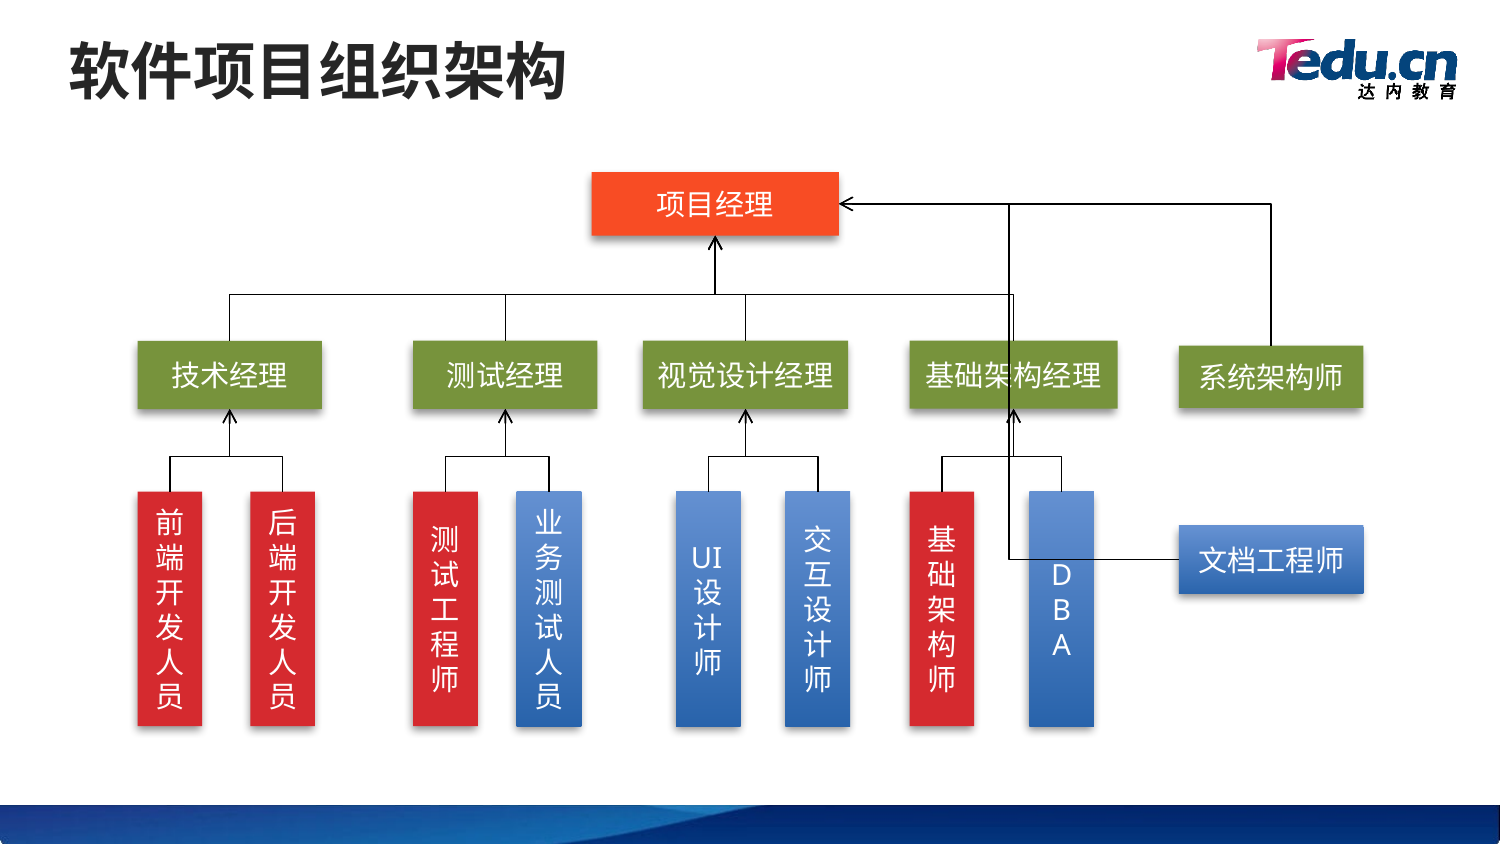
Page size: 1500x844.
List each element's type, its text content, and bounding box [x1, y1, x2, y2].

text_box 基础架构师 [909, 572, 975, 727]
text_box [214, 423, 298, 478]
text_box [158, 420, 242, 481]
picture [1234, 8, 1471, 115]
picture [0, 805, 1500, 844]
text_box 项目经理 [591, 172, 804, 236]
text_box 业务测试人员 [516, 491, 582, 727]
text_box 技术经理 [137, 340, 322, 410]
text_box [419, 45, 526, 532]
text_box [531, 428, 569, 473]
text_box 视觉设计经理 [642, 340, 804, 409]
text_box 测试工程师 [413, 535, 478, 727]
text_box 交互设计师 [785, 491, 851, 727]
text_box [685, 431, 733, 469]
text_box 后端开发人员 [250, 491, 315, 727]
text_box 测试经理 [531, 340, 598, 409]
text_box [677, 272, 784, 304]
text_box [811, 138, 918, 438]
text_box 前端开发人员 [137, 491, 203, 727]
title 软件项目组织架构 [53, 20, 1378, 119]
text_box DBA [1029, 572, 1094, 727]
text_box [838, 203, 1180, 560]
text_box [984, 58, 1127, 492]
text_box UI设计师 [676, 491, 741, 727]
text_box 系统架构师 [1186, 345, 1364, 408]
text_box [740, 413, 824, 487]
text_box 文档工程师 [1178, 525, 1364, 594]
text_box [557, 182, 664, 394]
